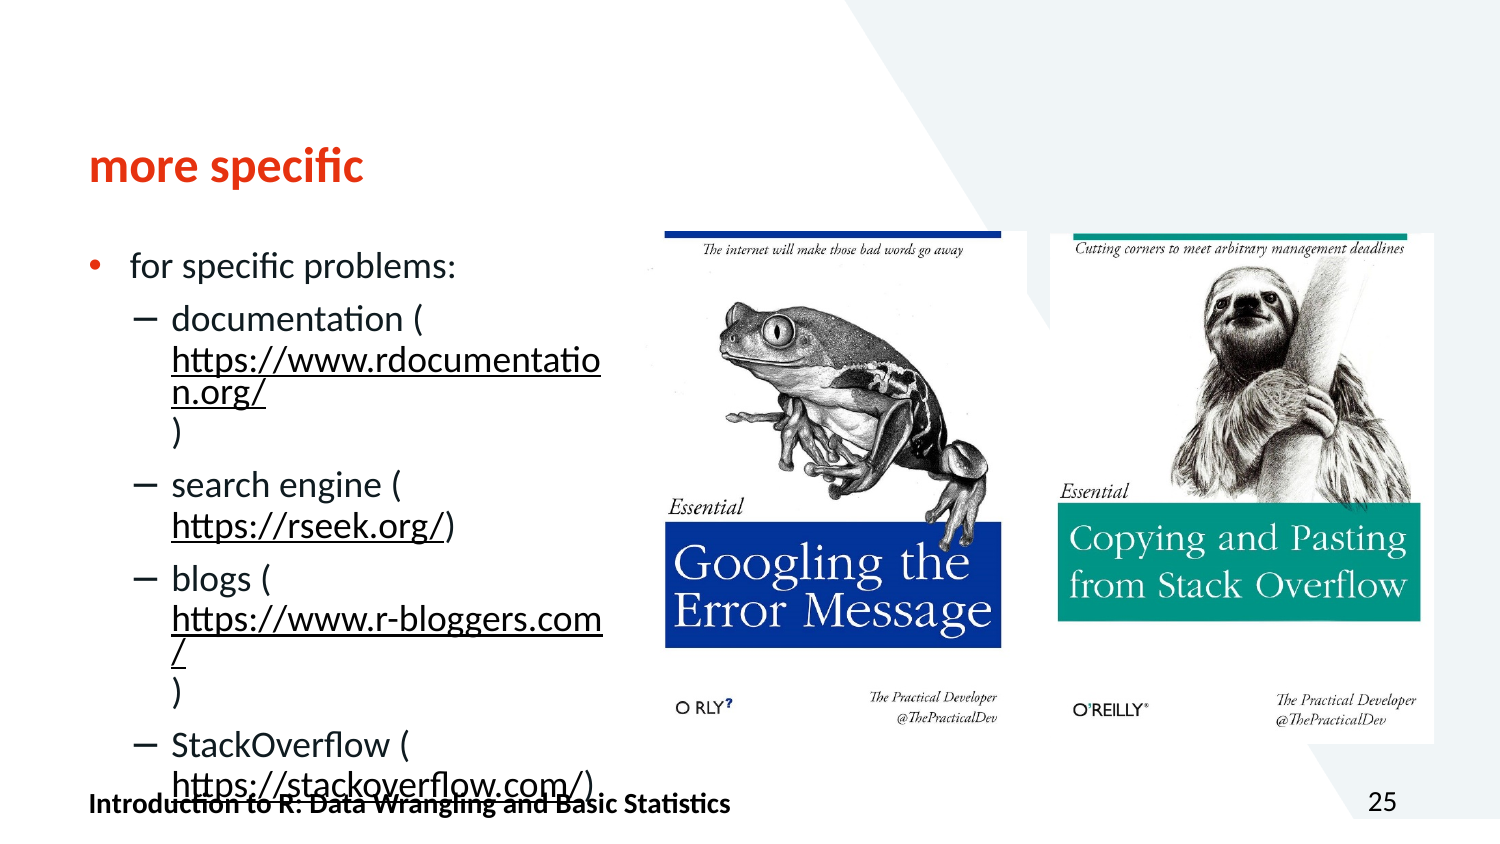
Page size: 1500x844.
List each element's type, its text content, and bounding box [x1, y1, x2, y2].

list for specific problems: documentation (https://www.rdocumentation.org/) search engine (https://rseek.org/) blogs (https://www.r-bloggers.com/) StackOverflow (https://stackoverflow.com/) [88, 246, 613, 756]
footer Introduction to R: Data Wrangling and Basic Statistics [88, 785, 1217, 819]
title more specific [88, 129, 1398, 232]
slide_number 25 [1239, 785, 1398, 819]
picture [0, 0, 1500, 819]
